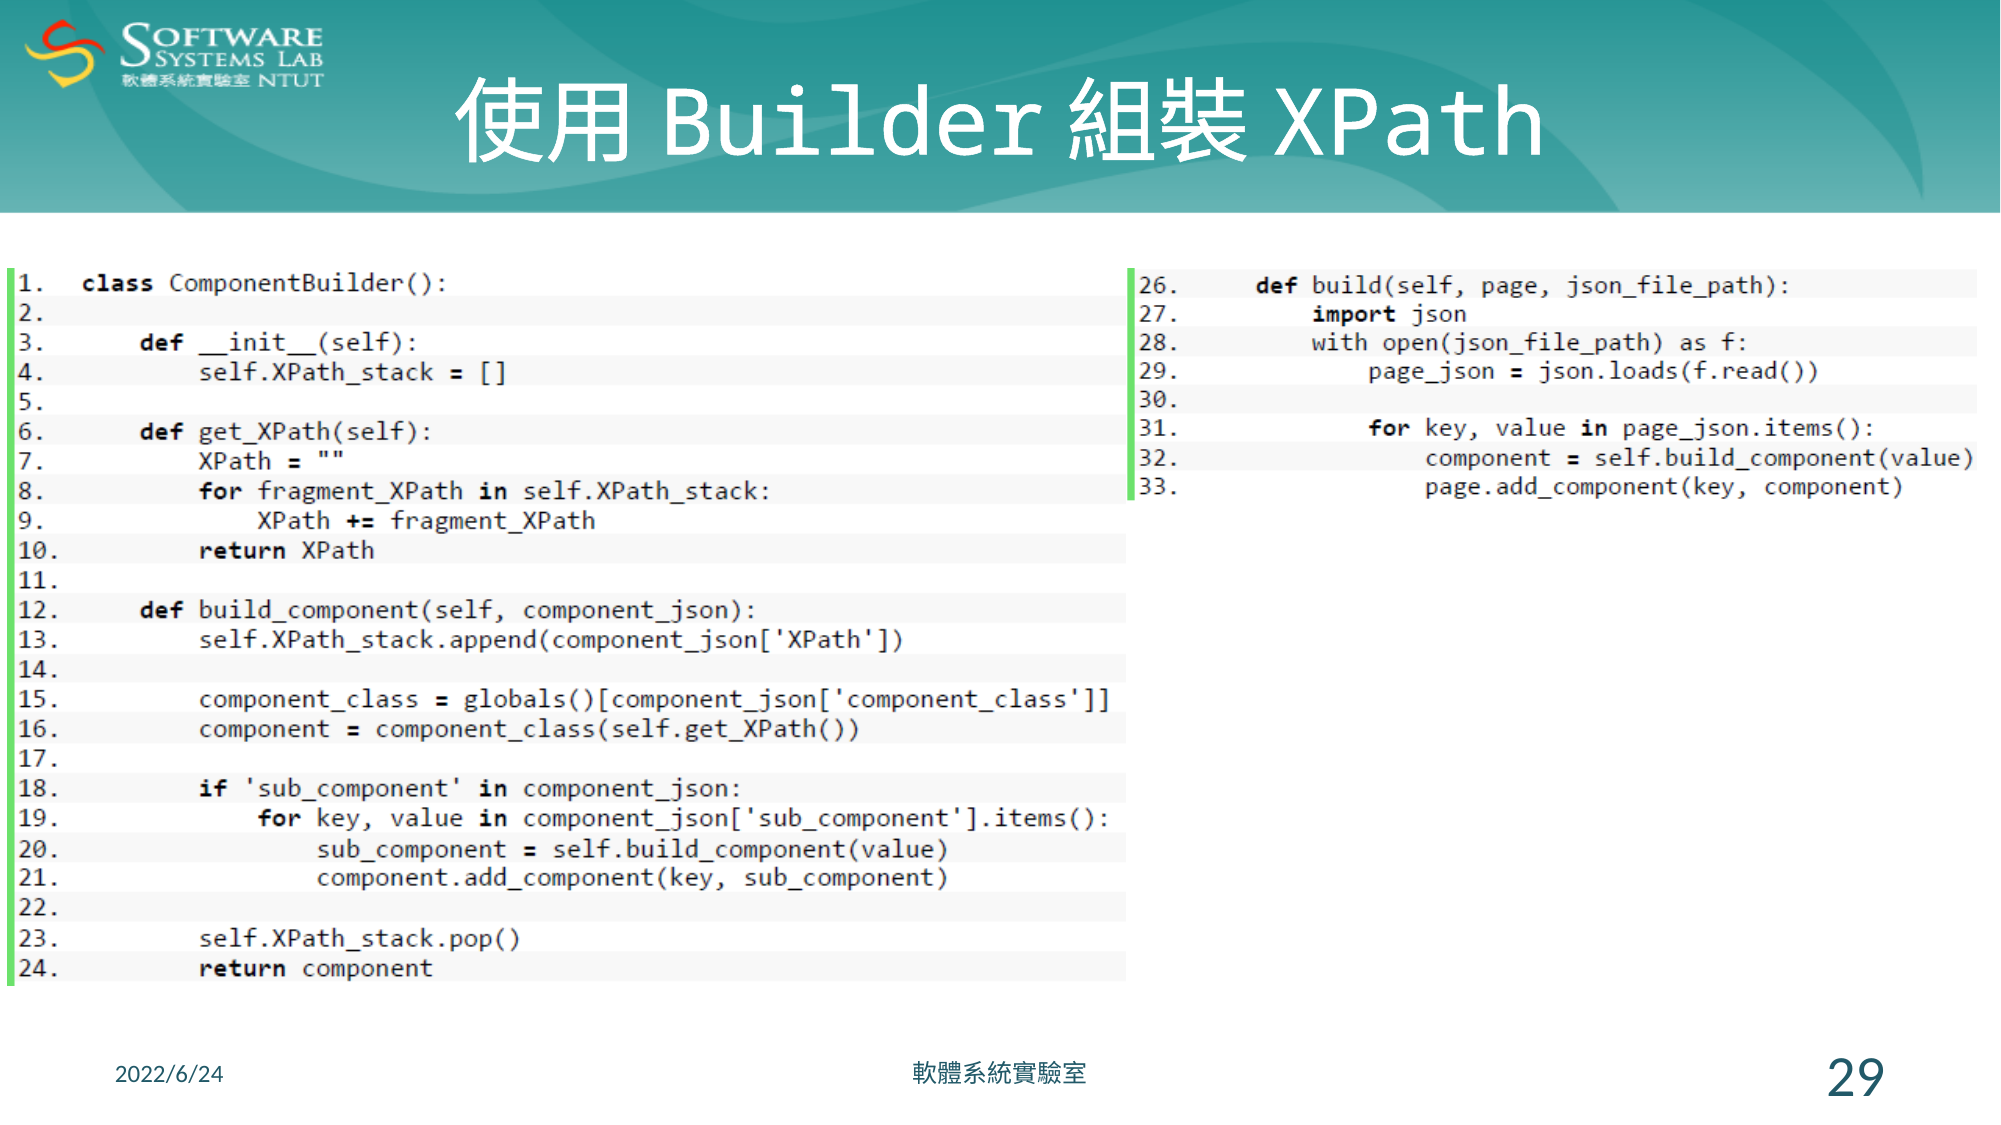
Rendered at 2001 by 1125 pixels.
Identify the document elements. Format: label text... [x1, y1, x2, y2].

picture [0, 0, 2001, 1125]
title 使用Builder組裝XPath [99, 23, 1901, 212]
slide_number 29 [1433, 1042, 1900, 1103]
footer 軟體系統實驗室 [683, 1042, 1317, 1103]
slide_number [99, 1042, 567, 1103]
